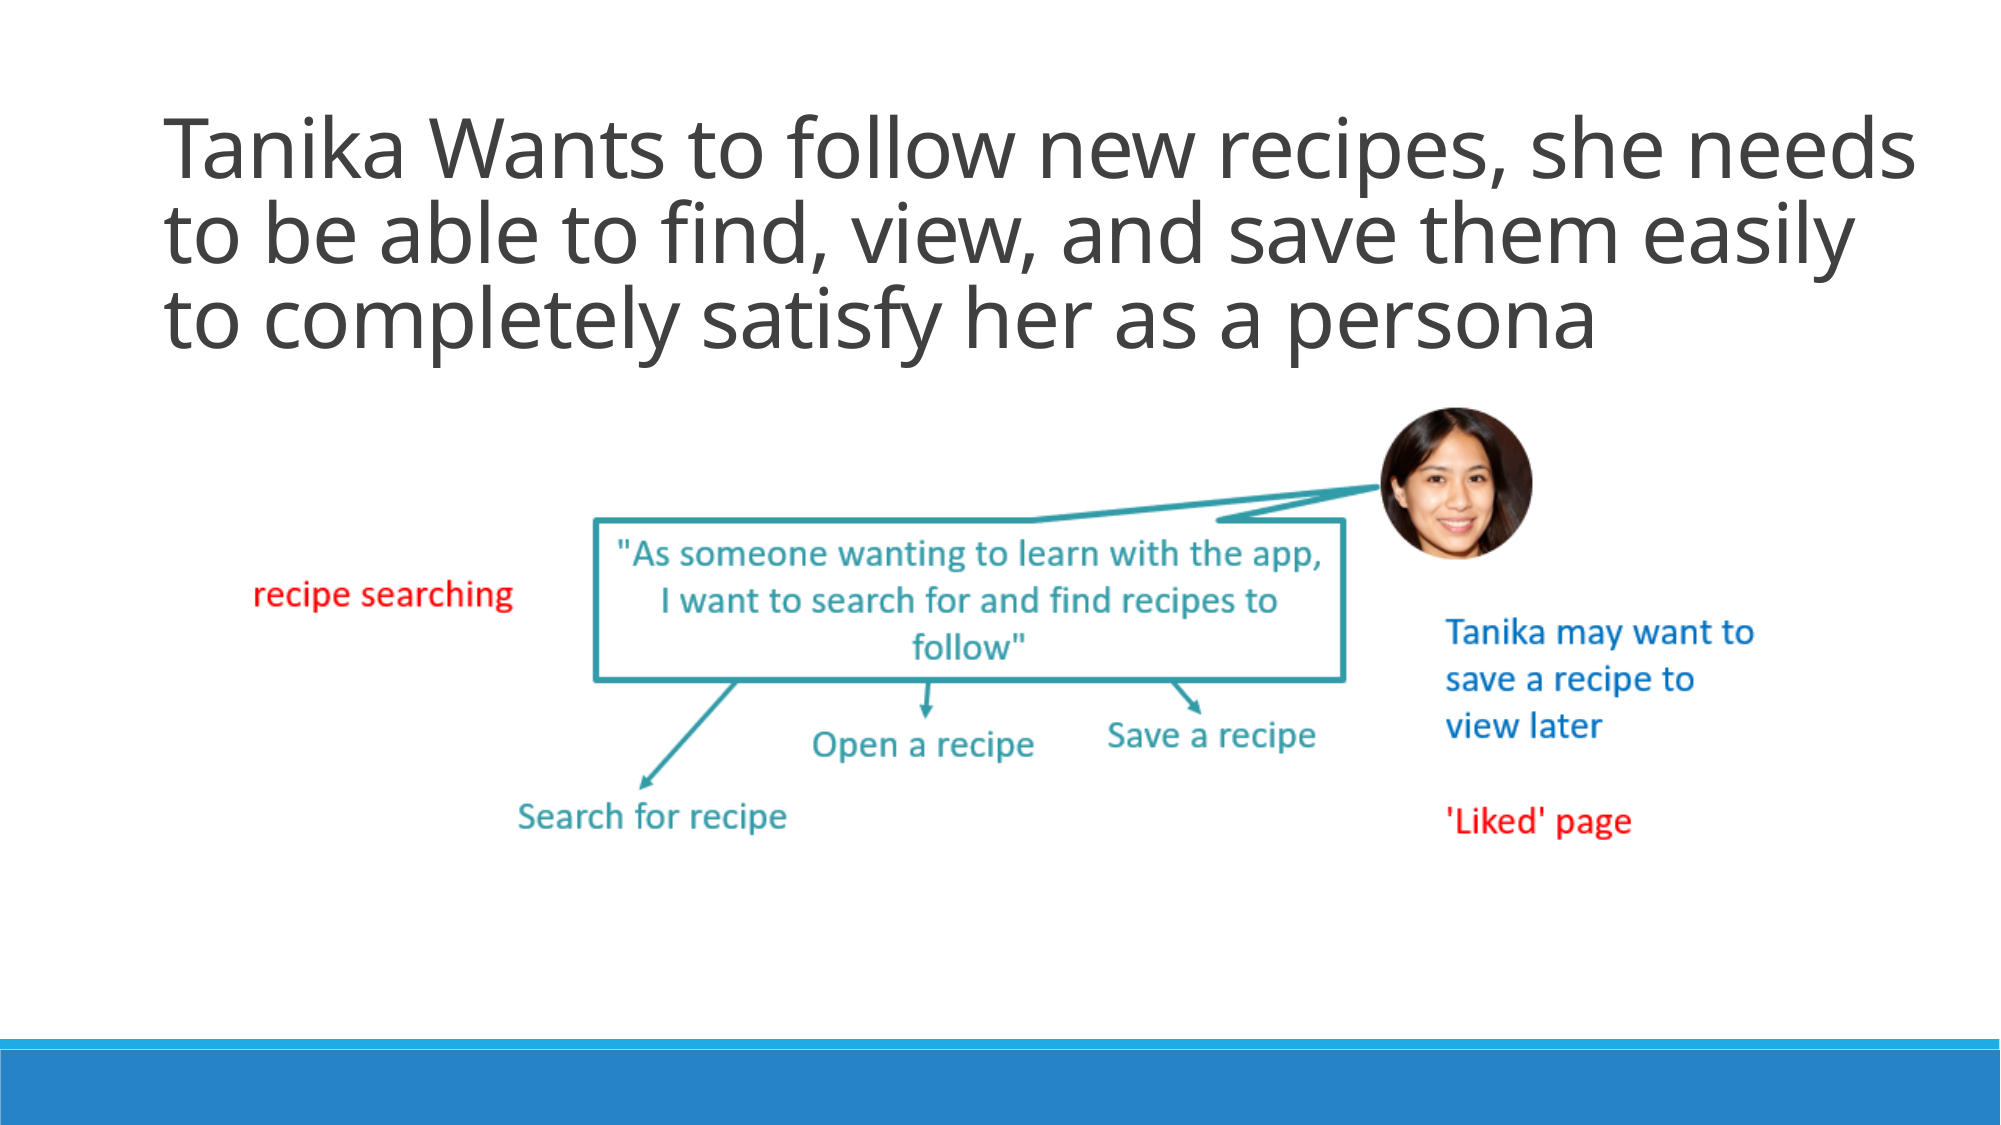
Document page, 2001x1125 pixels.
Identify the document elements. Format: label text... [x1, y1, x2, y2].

title Tanika Wants to follow new recipes, she needs to be able to find, view, and save them easily to completely satisfy her as a persona [148, 114, 1943, 373]
picture [21, 372, 1926, 949]
